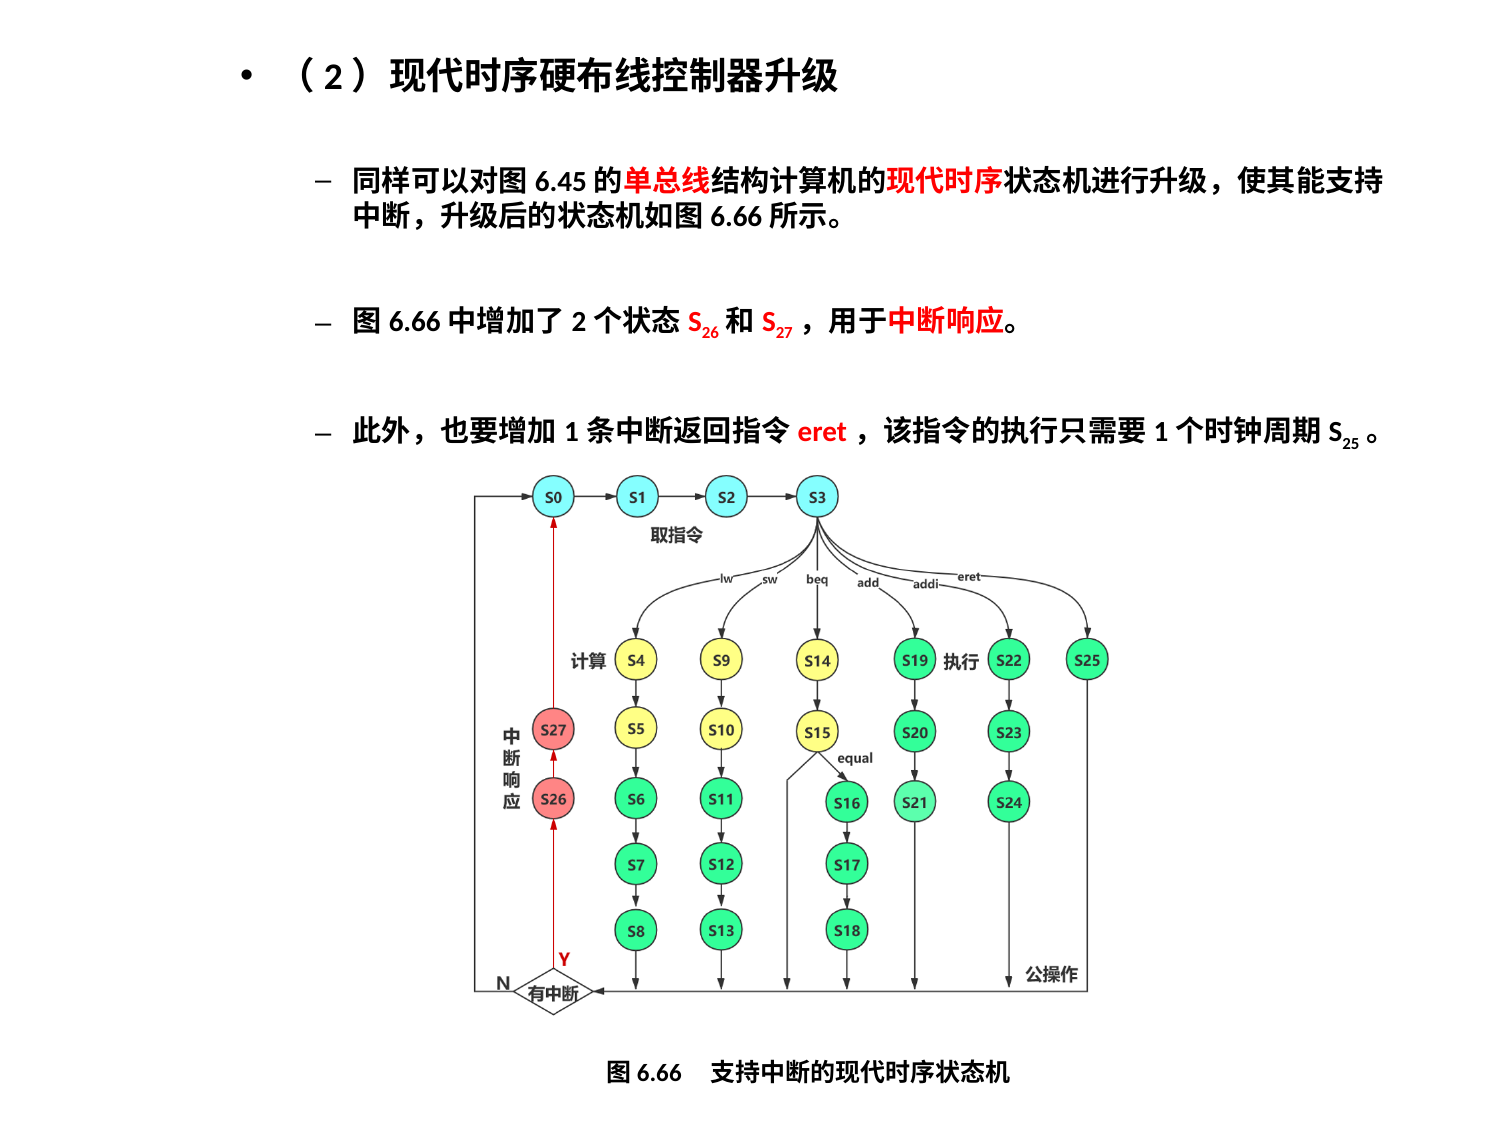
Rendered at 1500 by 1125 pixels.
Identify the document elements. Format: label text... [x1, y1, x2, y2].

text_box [442, 455, 1129, 1095]
list （2）现代时序硬布线控制器升级 同样可以对图6.45的单总线结构计算机的现代时序状态机进行升级，使其能支持中断，升级后的状态机如图6.66所示。 图6.66中增加了2个状态S26和S27，用于中断响应。 此外，也要增加1条中断返回指令eret，该指令的执行只需要1个时钟周期S25。 [75, 44, 1425, 787]
